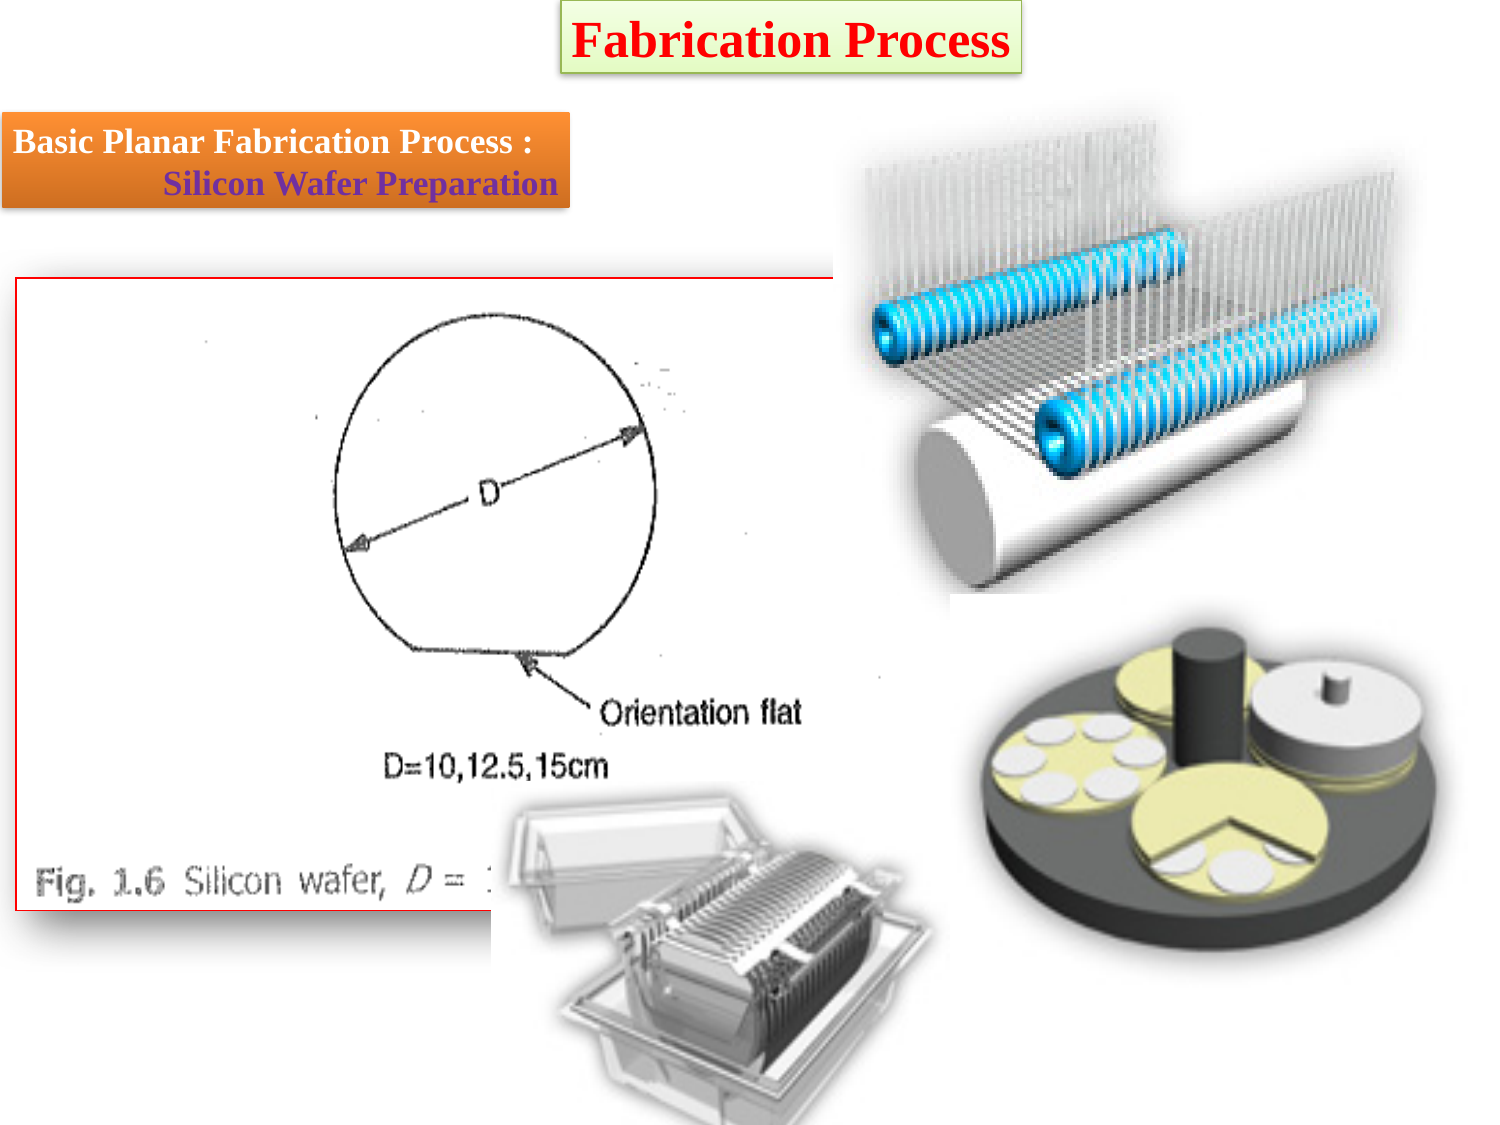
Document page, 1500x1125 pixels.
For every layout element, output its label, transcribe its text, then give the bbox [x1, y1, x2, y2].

picture [16, 84, 1468, 1125]
text_box Basic Planar Fabrication Process : Silicon Wafer Preparation [2, 112, 570, 208]
text_box Fabrication Process [560, 0, 1022, 74]
